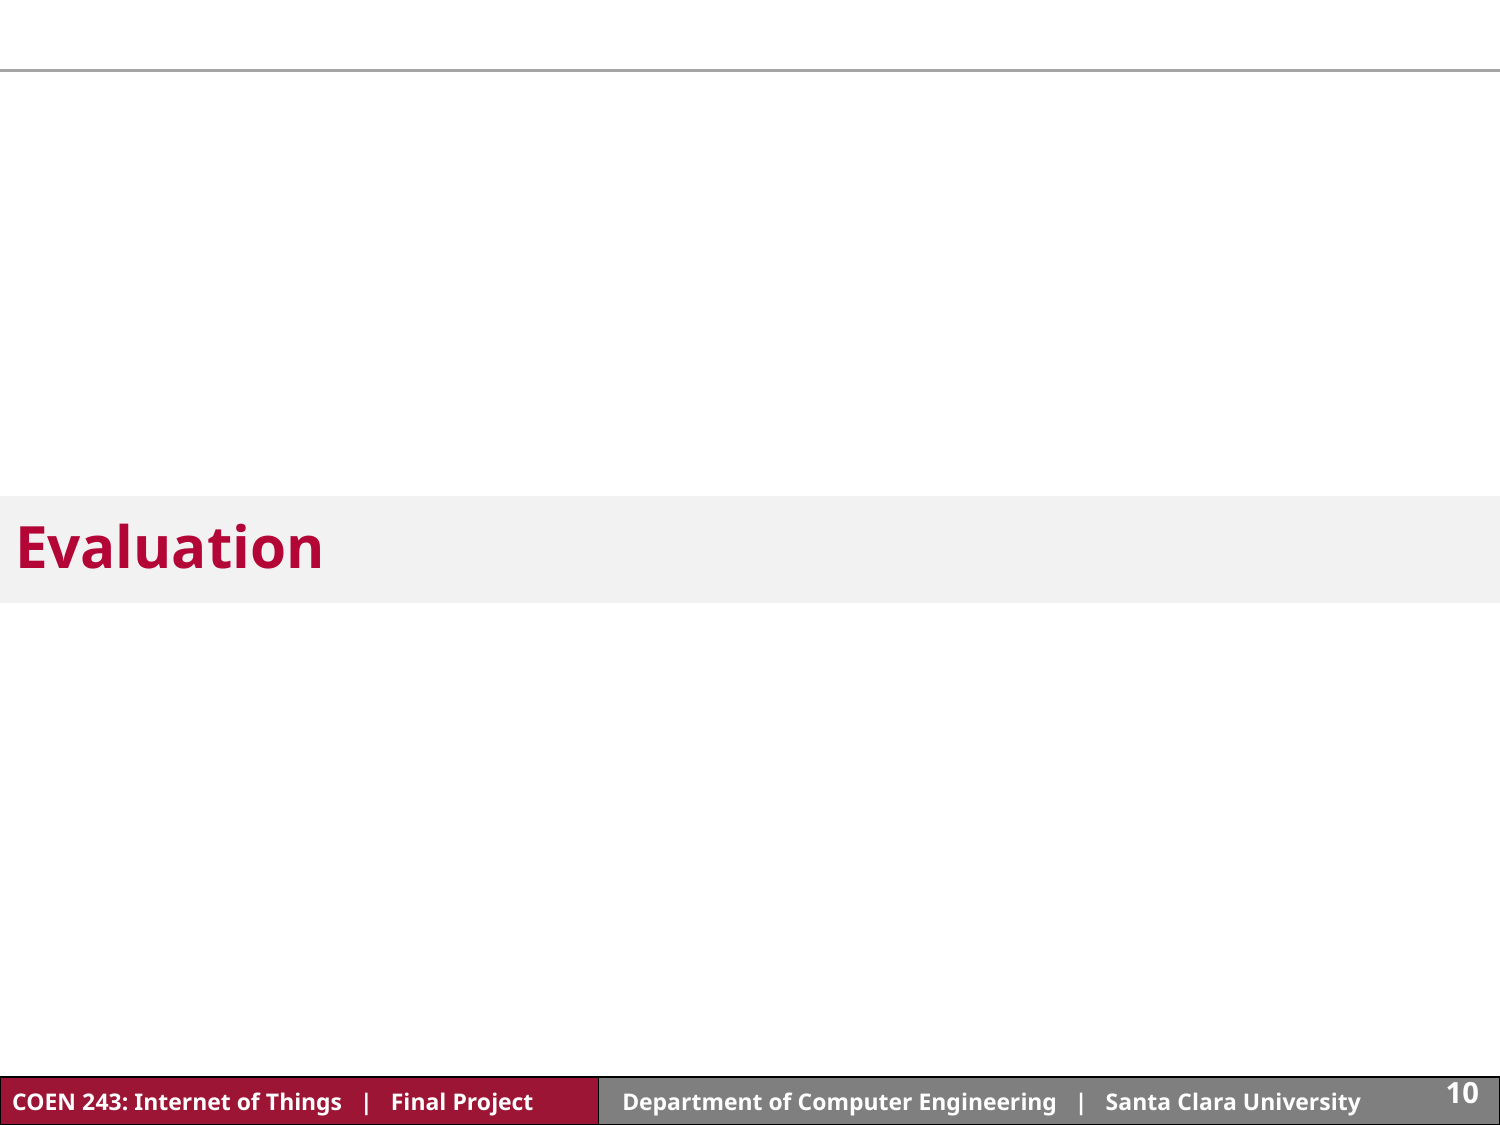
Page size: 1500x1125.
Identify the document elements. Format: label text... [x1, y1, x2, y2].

title Evaluation [0, 496, 1500, 603]
